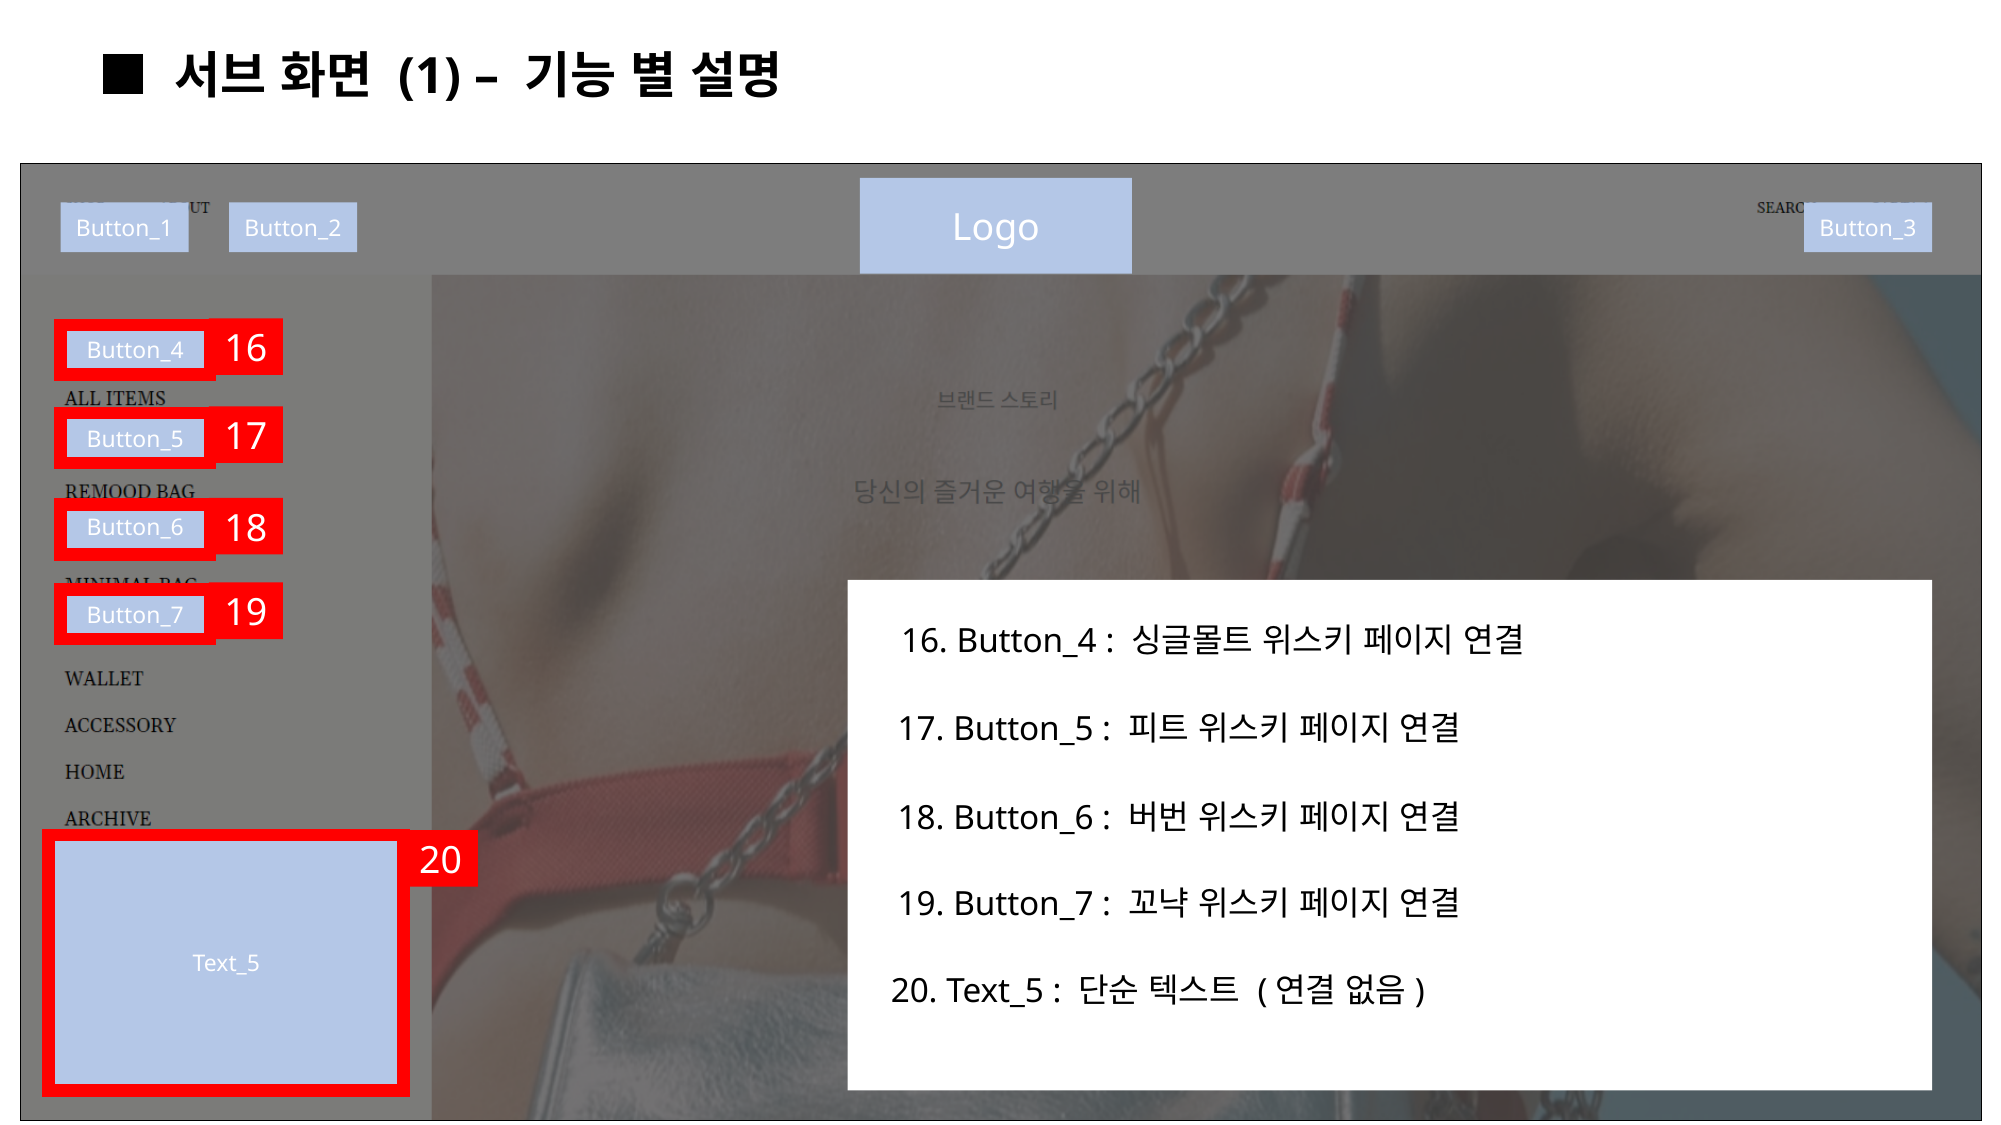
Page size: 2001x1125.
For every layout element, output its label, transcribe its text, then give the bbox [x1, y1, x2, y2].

text_box ■ 서브 화면 (1) – 기능 별 설명 [84, 36, 798, 111]
picture [20, 163, 1982, 1121]
